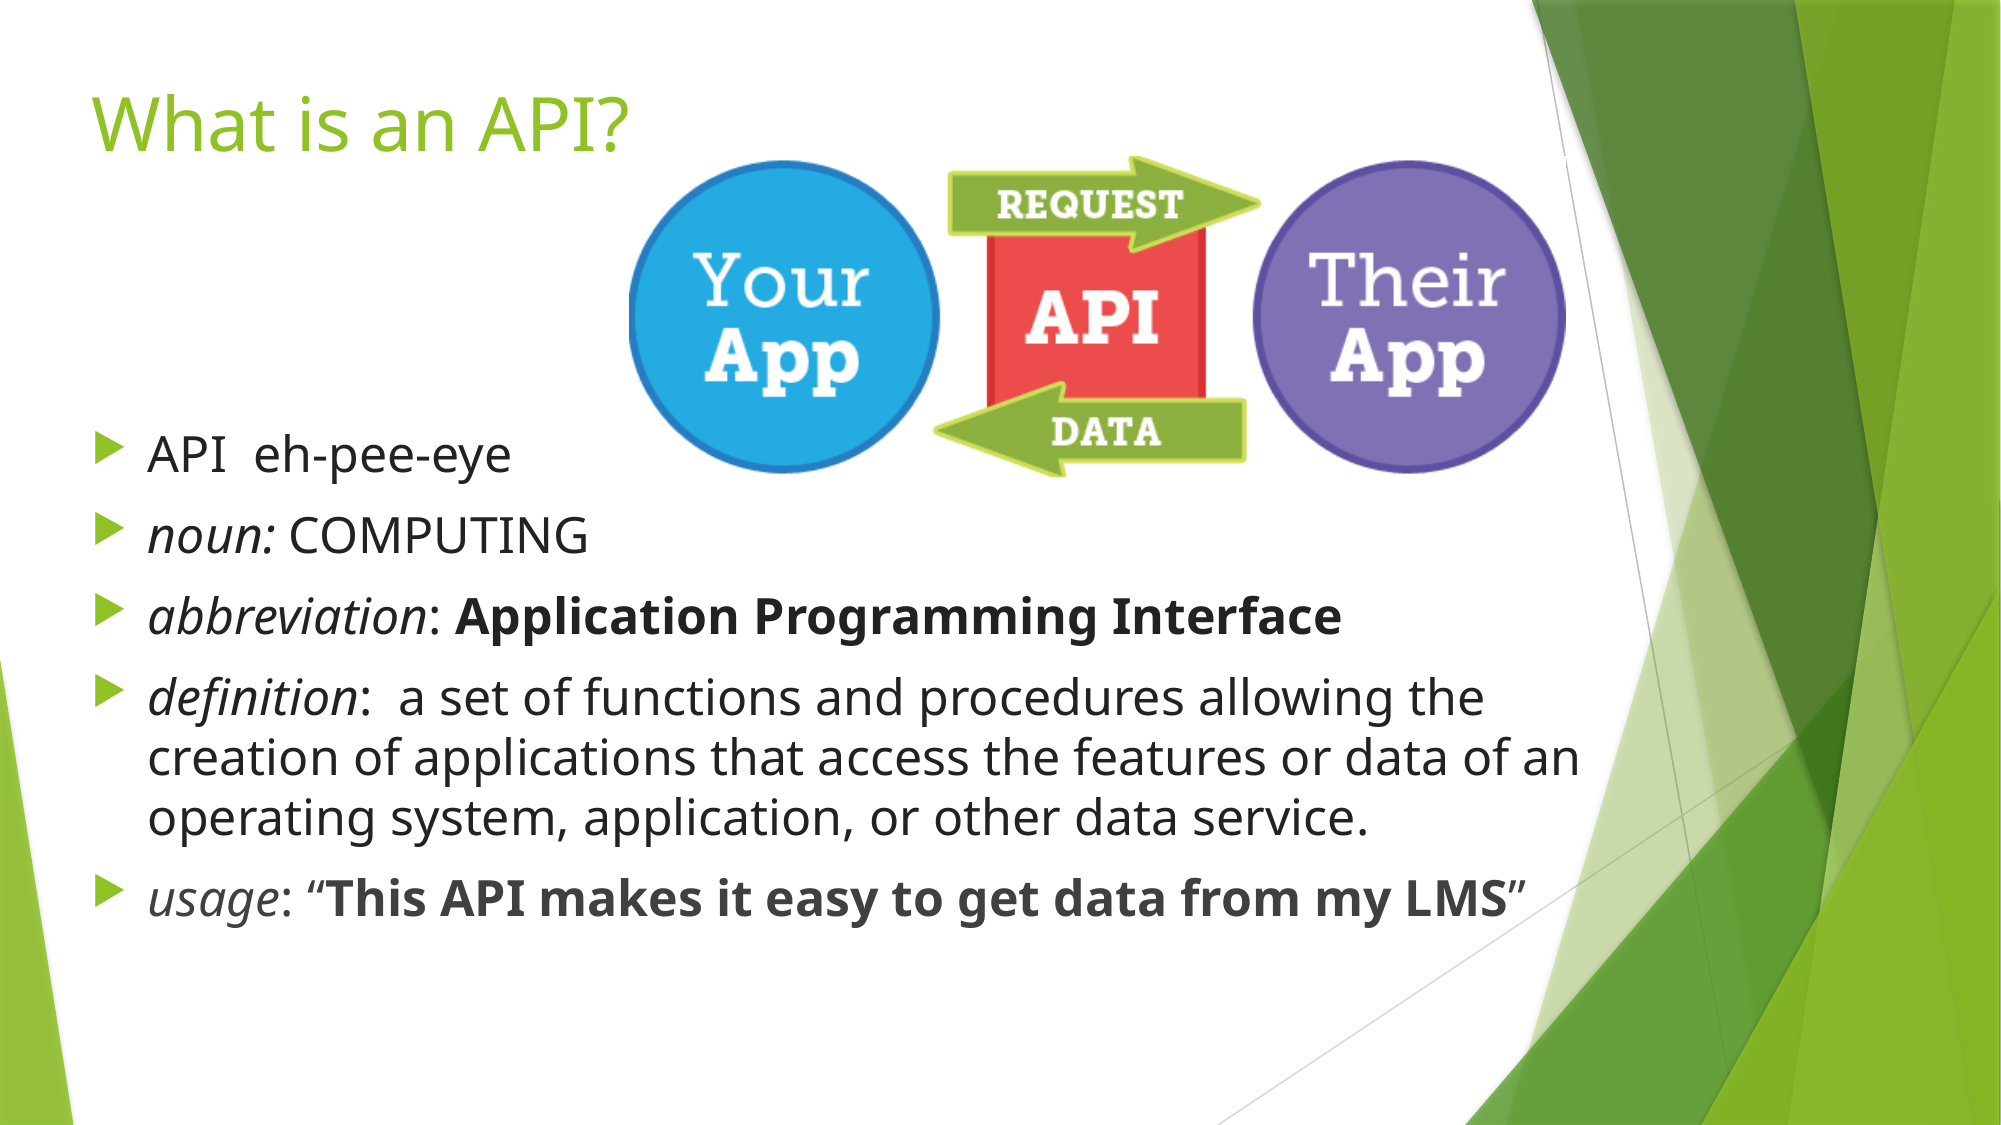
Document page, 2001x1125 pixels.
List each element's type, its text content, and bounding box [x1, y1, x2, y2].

list API eh-pee-eye noun: COMPUTING abbreviation: Application Programming Interface definition: a set of functions and procedures allowing the creation of applications that access the features or data of an operating system, application, or other data service. usage: “This API makes it easy to get data from my LMS” [76, 415, 1613, 1052]
picture [628, 155, 1566, 478]
title What is an API? [76, 69, 1487, 286]
